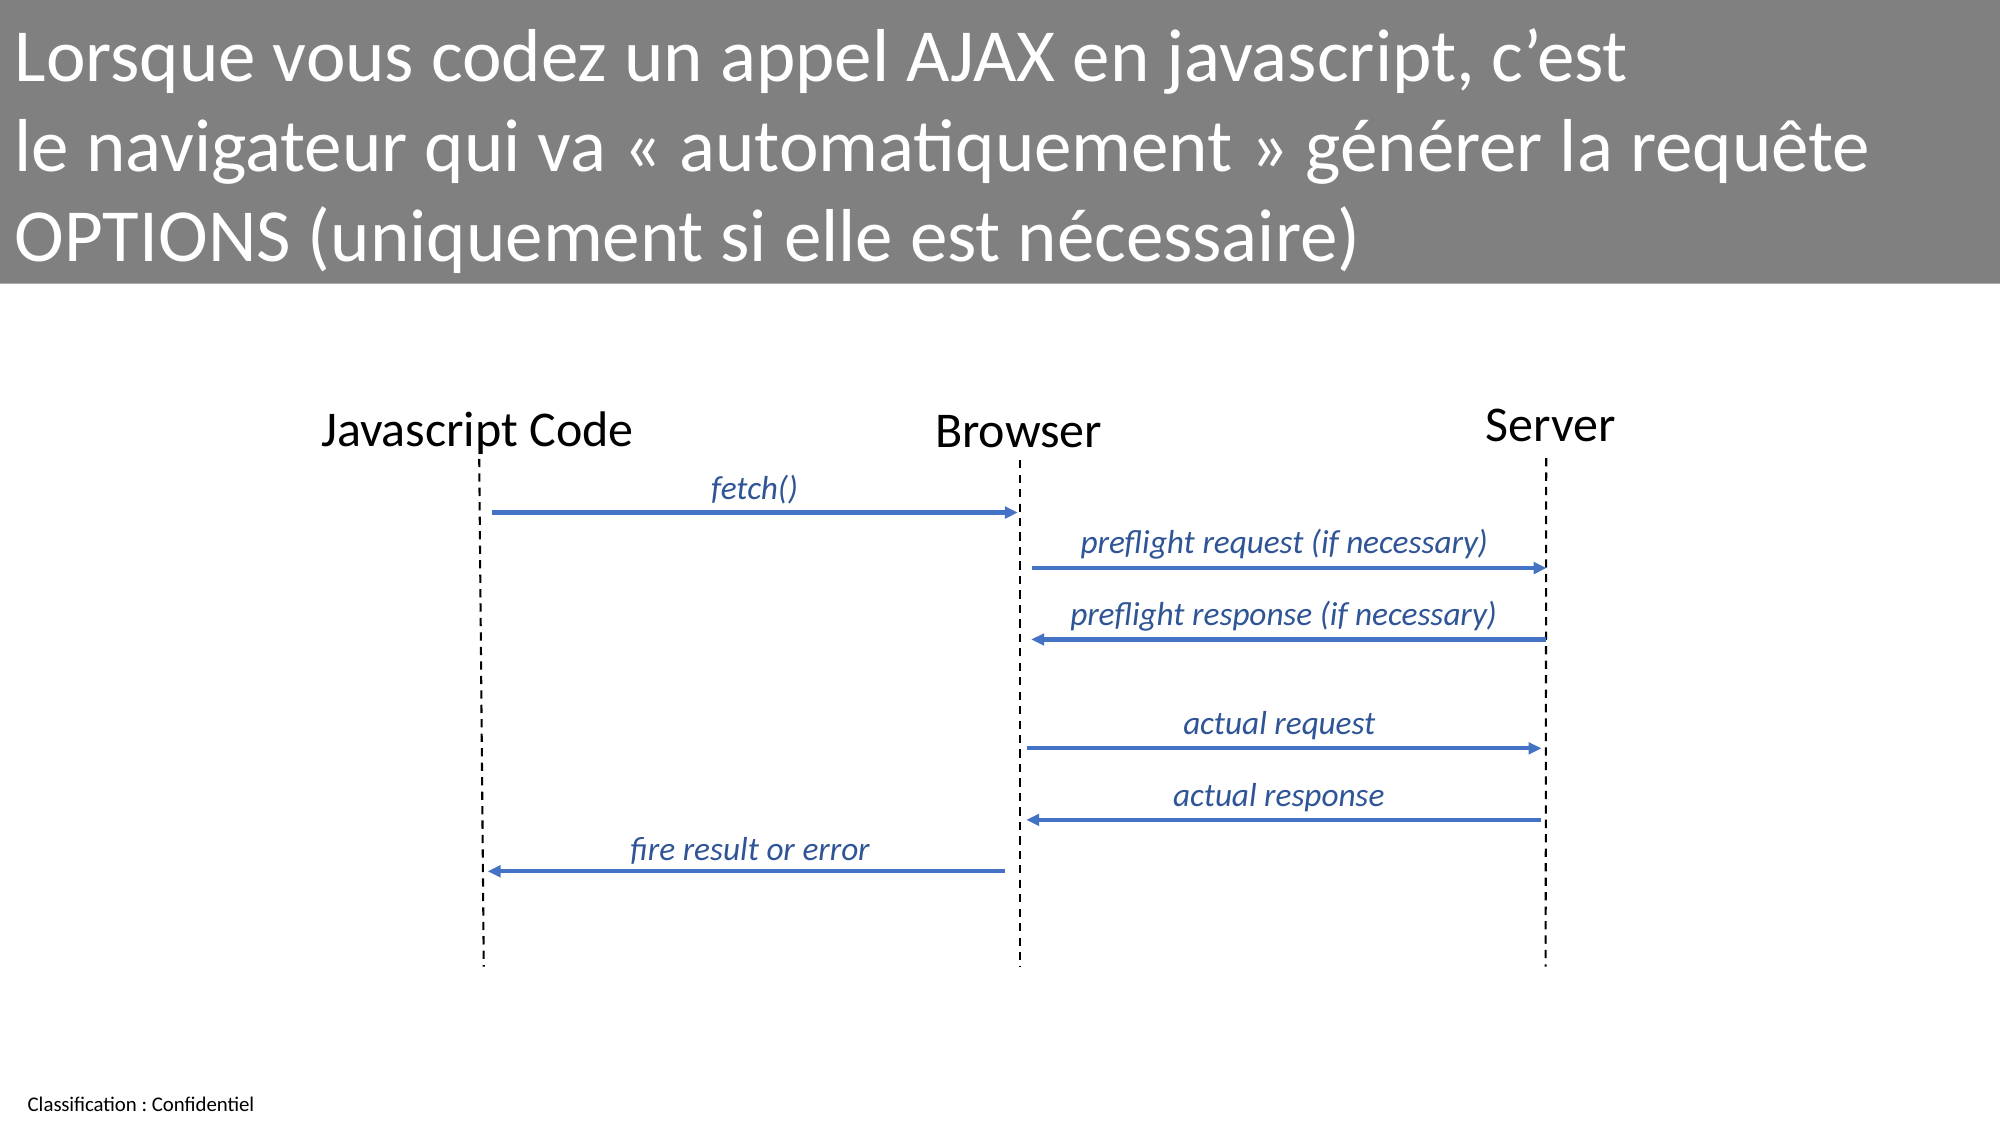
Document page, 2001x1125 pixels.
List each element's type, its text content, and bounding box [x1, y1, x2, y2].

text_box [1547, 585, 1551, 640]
text_box actual request [1020, 693, 1545, 749]
text_box Javascript Code [306, 389, 649, 464]
text_box Lorsque vous codez un appel AJAX en javascript, c’est le navigateur qui va « automatiquement » générer la requête OPTIONS (uniquement si elle est nécessaire) [0, 0, 2000, 284]
text_box preflight request (if necessary) [1020, 513, 1545, 568]
text_box preflight response (if necessary) [1020, 585, 1545, 640]
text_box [479, 458, 484, 967]
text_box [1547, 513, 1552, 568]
text_box actual response [1012, 765, 1019, 821]
text_box Server [1471, 384, 1632, 460]
text_box actual response [1020, 765, 1545, 821]
text_box actual request [1012, 693, 1019, 749]
text_box fetch() [487, 458, 1022, 514]
text_box Browser [920, 390, 1118, 465]
text_box fire result or error [484, 820, 1017, 875]
